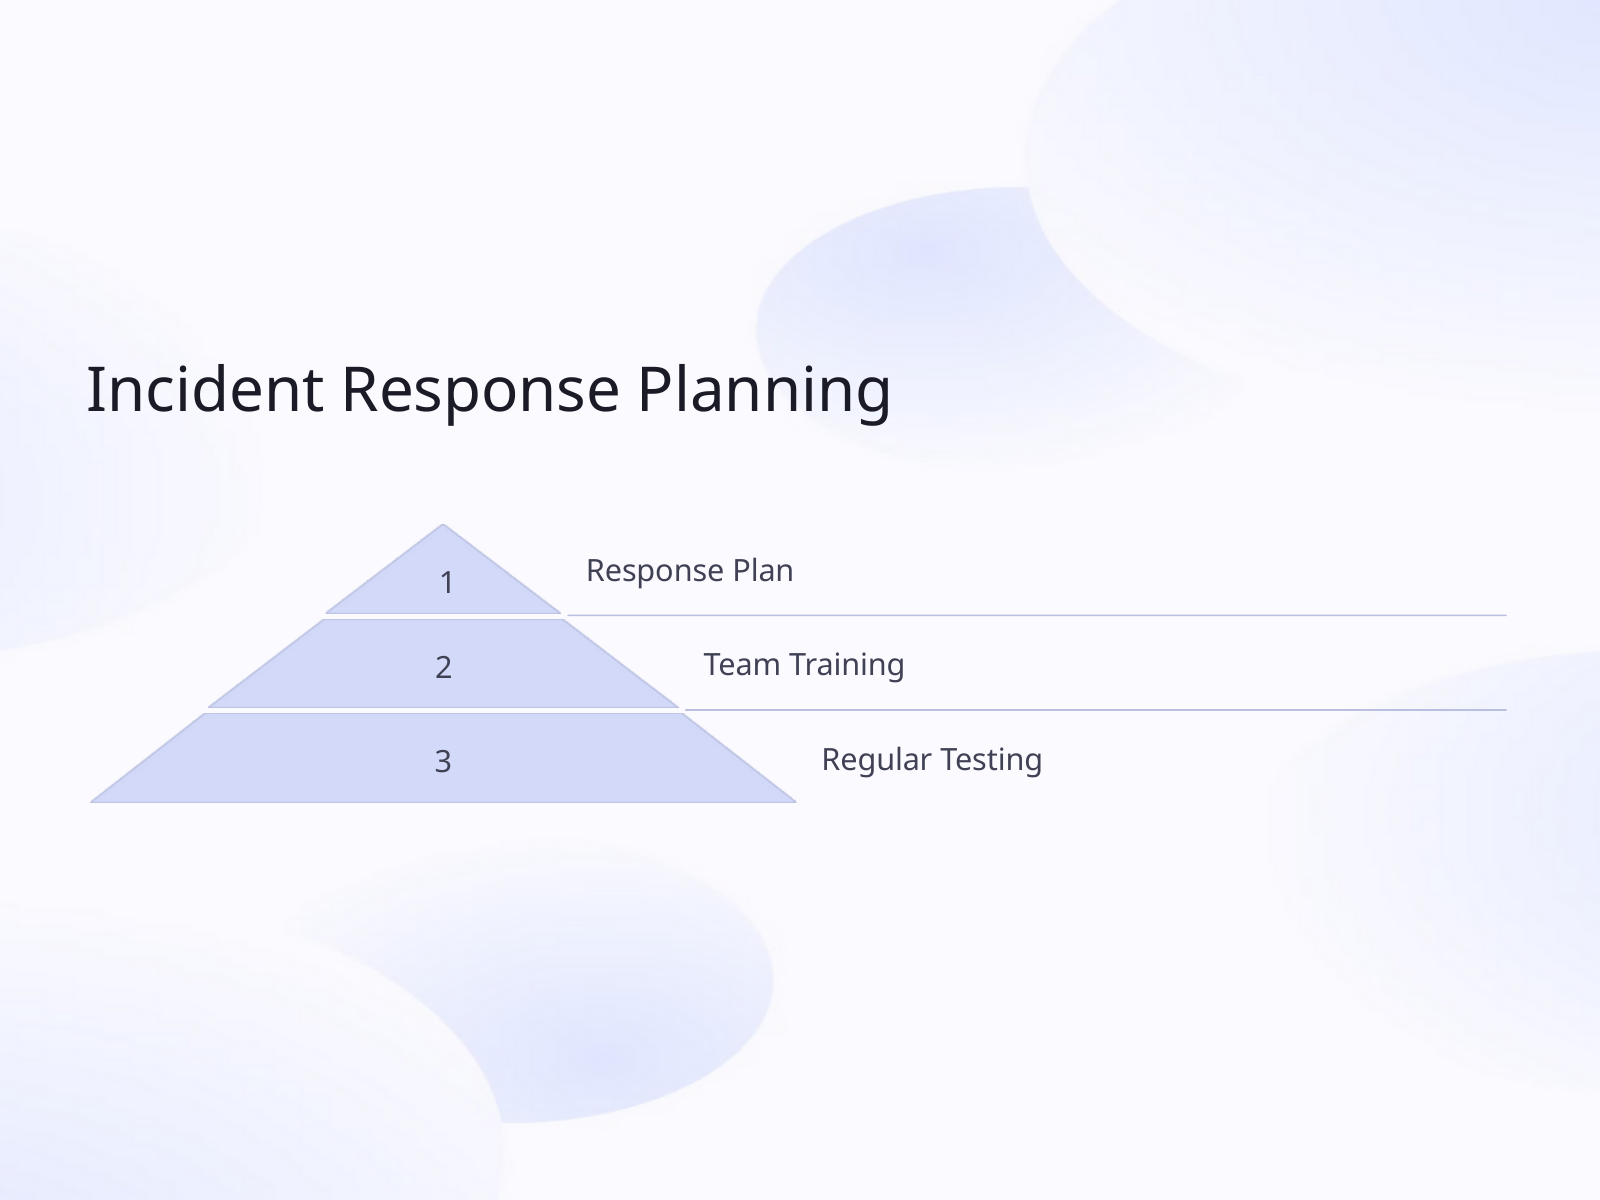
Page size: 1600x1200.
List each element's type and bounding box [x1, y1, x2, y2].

text_box [86, 347, 901, 476]
text_box [585, 549, 799, 612]
text_box [208, 619, 679, 708]
text_box [325, 524, 562, 614]
text_box [820, 738, 1048, 803]
text_box [434, 732, 453, 784]
text_box [90, 713, 797, 803]
text_box [438, 553, 449, 604]
text_box [0, 0, 1600, 1200]
text_box [434, 638, 452, 689]
text_box [703, 643, 914, 707]
